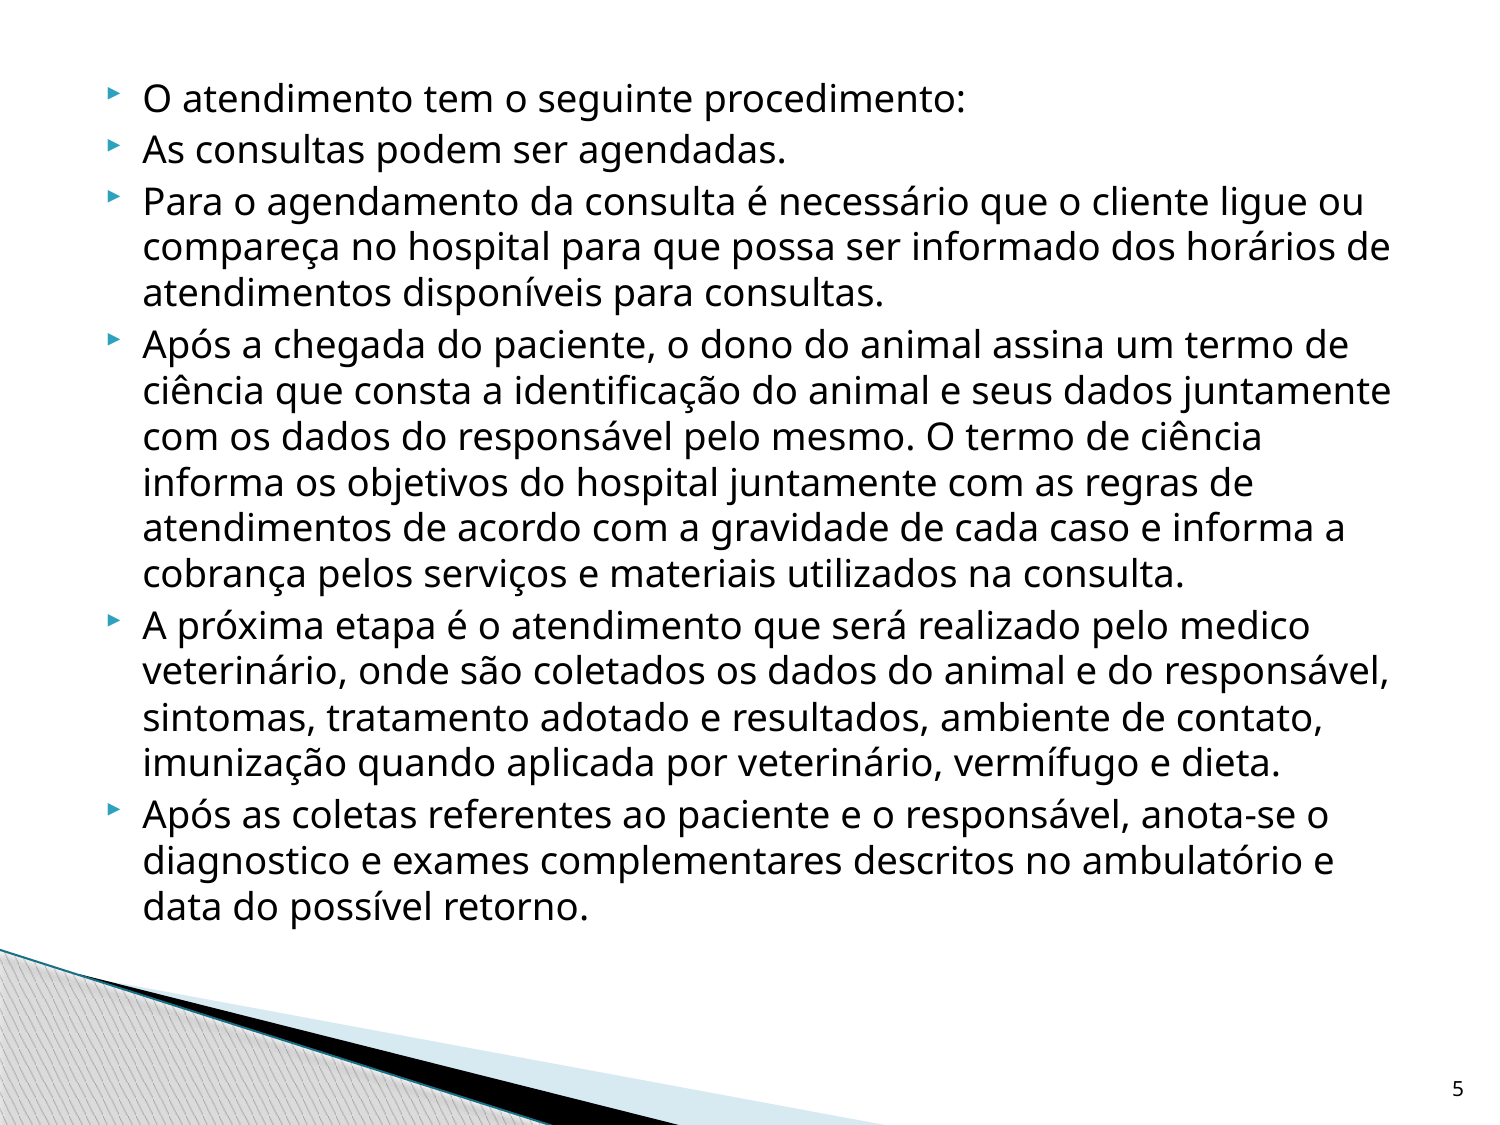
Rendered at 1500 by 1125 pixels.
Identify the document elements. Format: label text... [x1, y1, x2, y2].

list O atendimento tem o seguinte procedimento: As consultas podem ser agendadas. Para o agendamento da consulta é necessário que o cliente ligue ou compareça no hospital para que possa ser informado dos horários de atendimentos disponíveis para consultas. Após a chegada do paciente, o dono do animal assina um termo de ciência que consta a identificação do animal e seus dados juntamente com os dados do responsável pelo mesmo. O termo de ciência informa os objetivos do hospital juntamente com as regras de atendimentos de acordo com a gravidade de cada caso e informa a cobrança pelos serviços e materiais utilizados na consulta. A próxima etapa é o atendimento que será realizado pelo medico veterinário, onde são coletados os dados do animal e do responsável, sintomas, tratamento adotado e resultados, ambiente de contato, imunização quando aplicada por veterinário, vermífugo e dieta. Após as coletas referentes ao paciente e o responsável, anota-se o diagnostico e exames complementares descritos no ambulatório e data do possível retorno. [75, 66, 1425, 1012]
slide_number 5 [1418, 1051, 1479, 1112]
